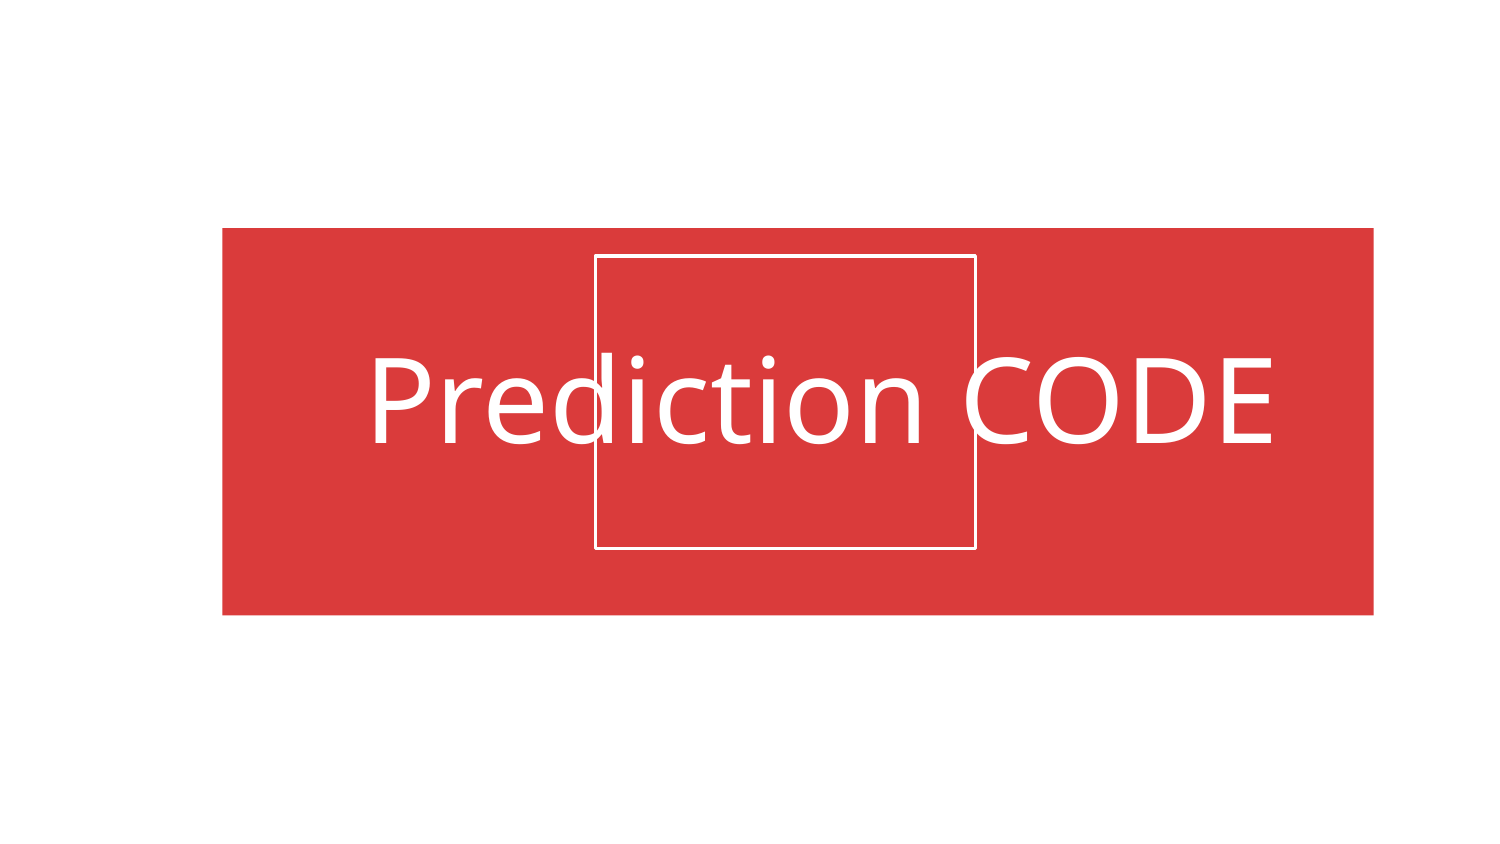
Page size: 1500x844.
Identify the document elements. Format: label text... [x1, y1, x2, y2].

title Prediction CODE [268, 257, 1374, 535]
text_box [222, 228, 1374, 616]
text_box [595, 535, 976, 549]
